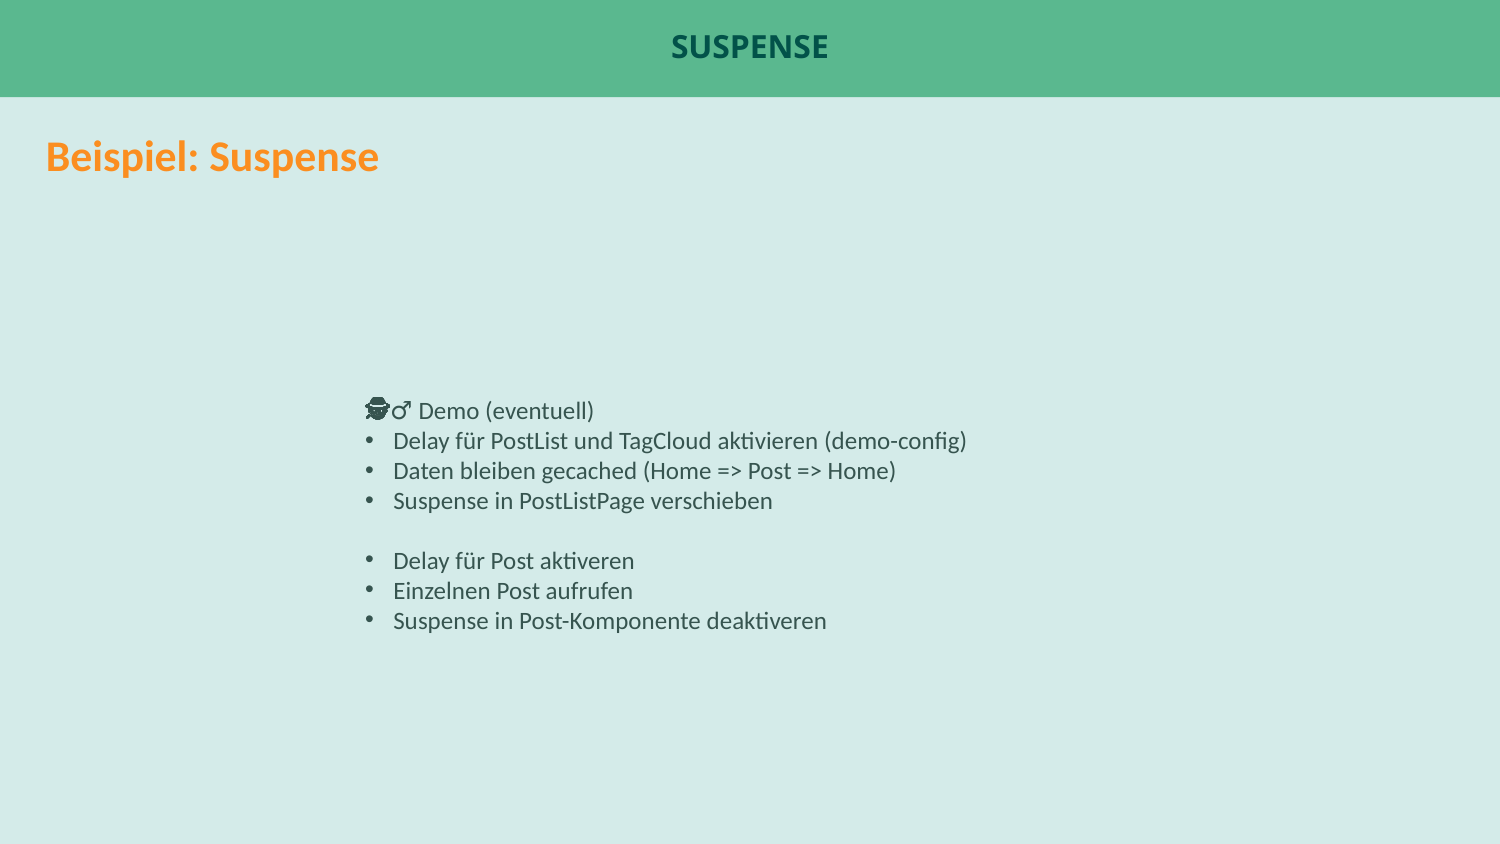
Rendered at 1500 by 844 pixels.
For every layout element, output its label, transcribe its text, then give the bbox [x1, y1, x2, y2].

text_box 🕵️‍♂️ Demo (eventuell) Delay für PostList und TagCloud aktivieren (demo-config) Daten bleiben gecached (Home => Post => Home) Suspense in PostListPage verschieben Delay für Post aktiveren Einzelnen Post aufrufen Suspense in Post-Komponente deaktiveren [350, 387, 1101, 702]
title suspense [0, 0, 1500, 98]
list Beispiel: Suspense [30, 126, 1470, 782]
